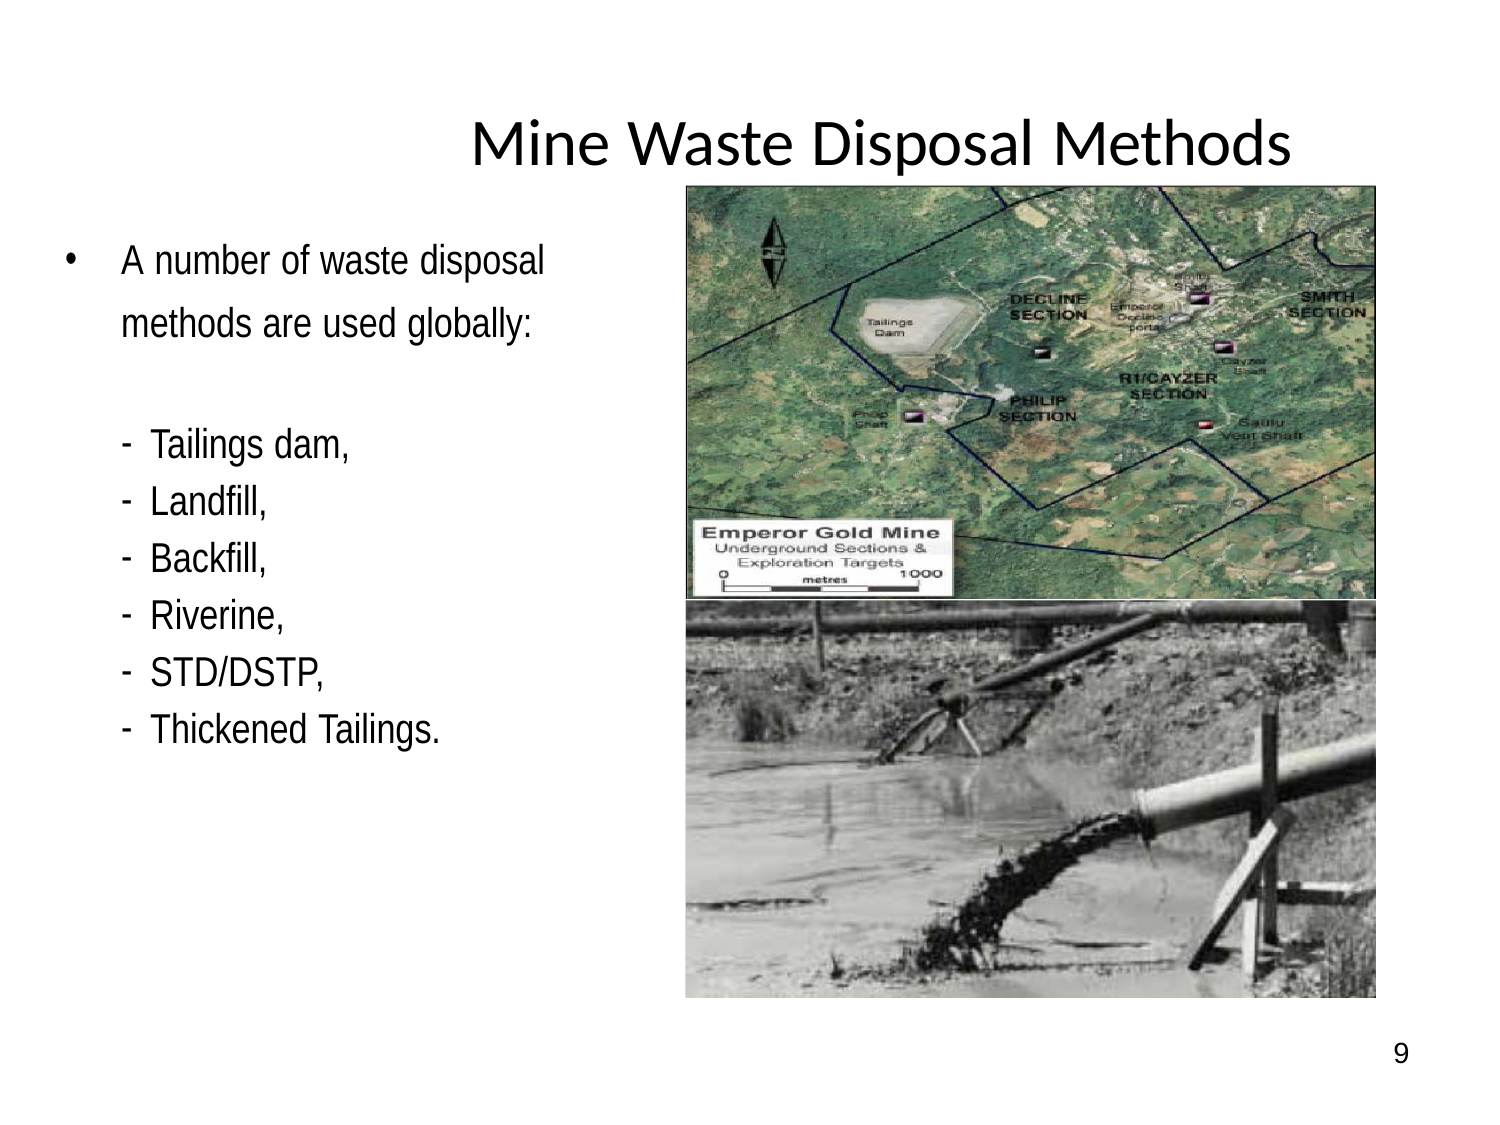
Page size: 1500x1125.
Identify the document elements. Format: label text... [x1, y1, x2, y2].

text_box [685, 185, 1376, 599]
title Mine Waste Disposal Methods [75, 45, 1425, 233]
text_box A number of waste disposal methods are used globally: Tailings dam, Landfill, Backfill, Riverine, STD/DSTP, Thickened Tailings. [62, 220, 578, 752]
text_box [688, 188, 1374, 599]
text_box [685, 599, 1376, 998]
text_box 9 [1391, 1034, 1412, 1070]
